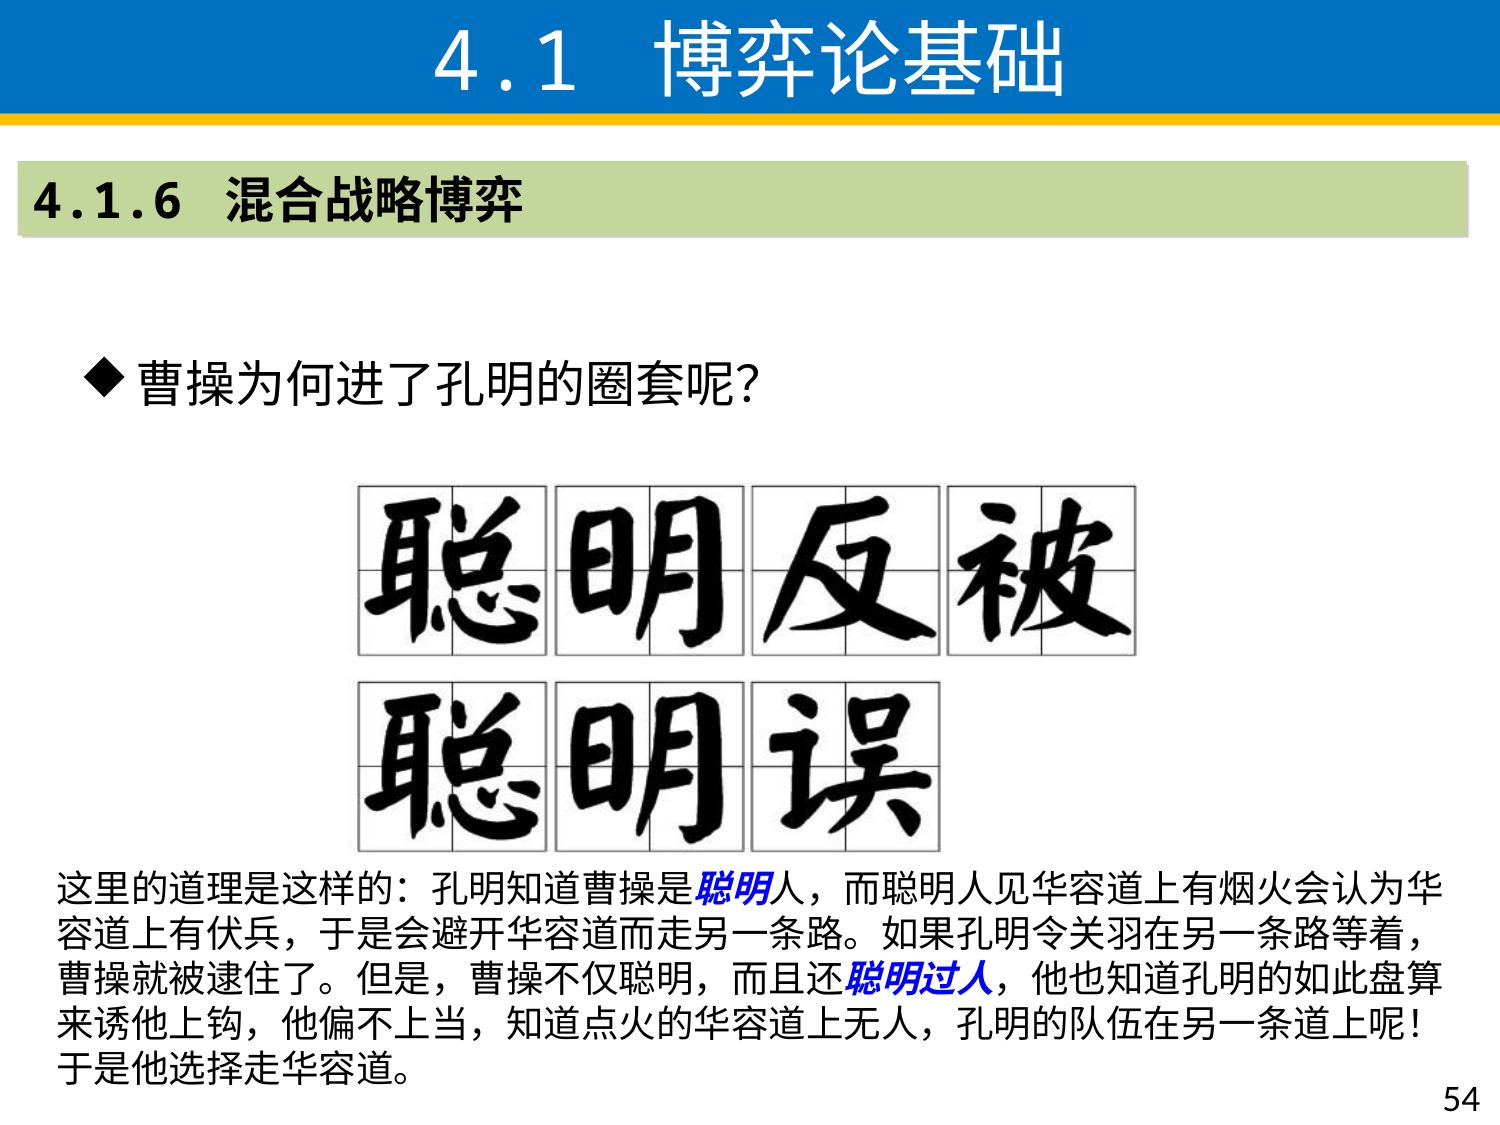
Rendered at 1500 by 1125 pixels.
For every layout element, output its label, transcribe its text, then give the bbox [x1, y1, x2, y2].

text_box 54 [1427, 1066, 1499, 1125]
text_box 曹操为何进了孔明的圈套呢？ [64, 351, 332, 446]
picture [336, 348, 1164, 905]
text_box 4.1.6 混合战略博弈 [17, 160, 1467, 236]
title 4.1 博弈论基础 [0, 0, 1500, 114]
text_box 这里的道理是这样的：孔明知道曹操是聪明人，而聪明人见华容道上有烟火会认为华容道上有伏兵，于是会避开华容道而走另一条路。如果孔明令关羽在另一条路等着，曹操就被逮住了。但是，曹操不仅聪明，而且还聪明过人，他也知道孔明的如此盘算来诱他上钩，他偏不上当，知道点火的华容道上无人，孔明的队伍在另一条道上呢！于是他选择走华容道。 [41, 857, 1495, 1098]
